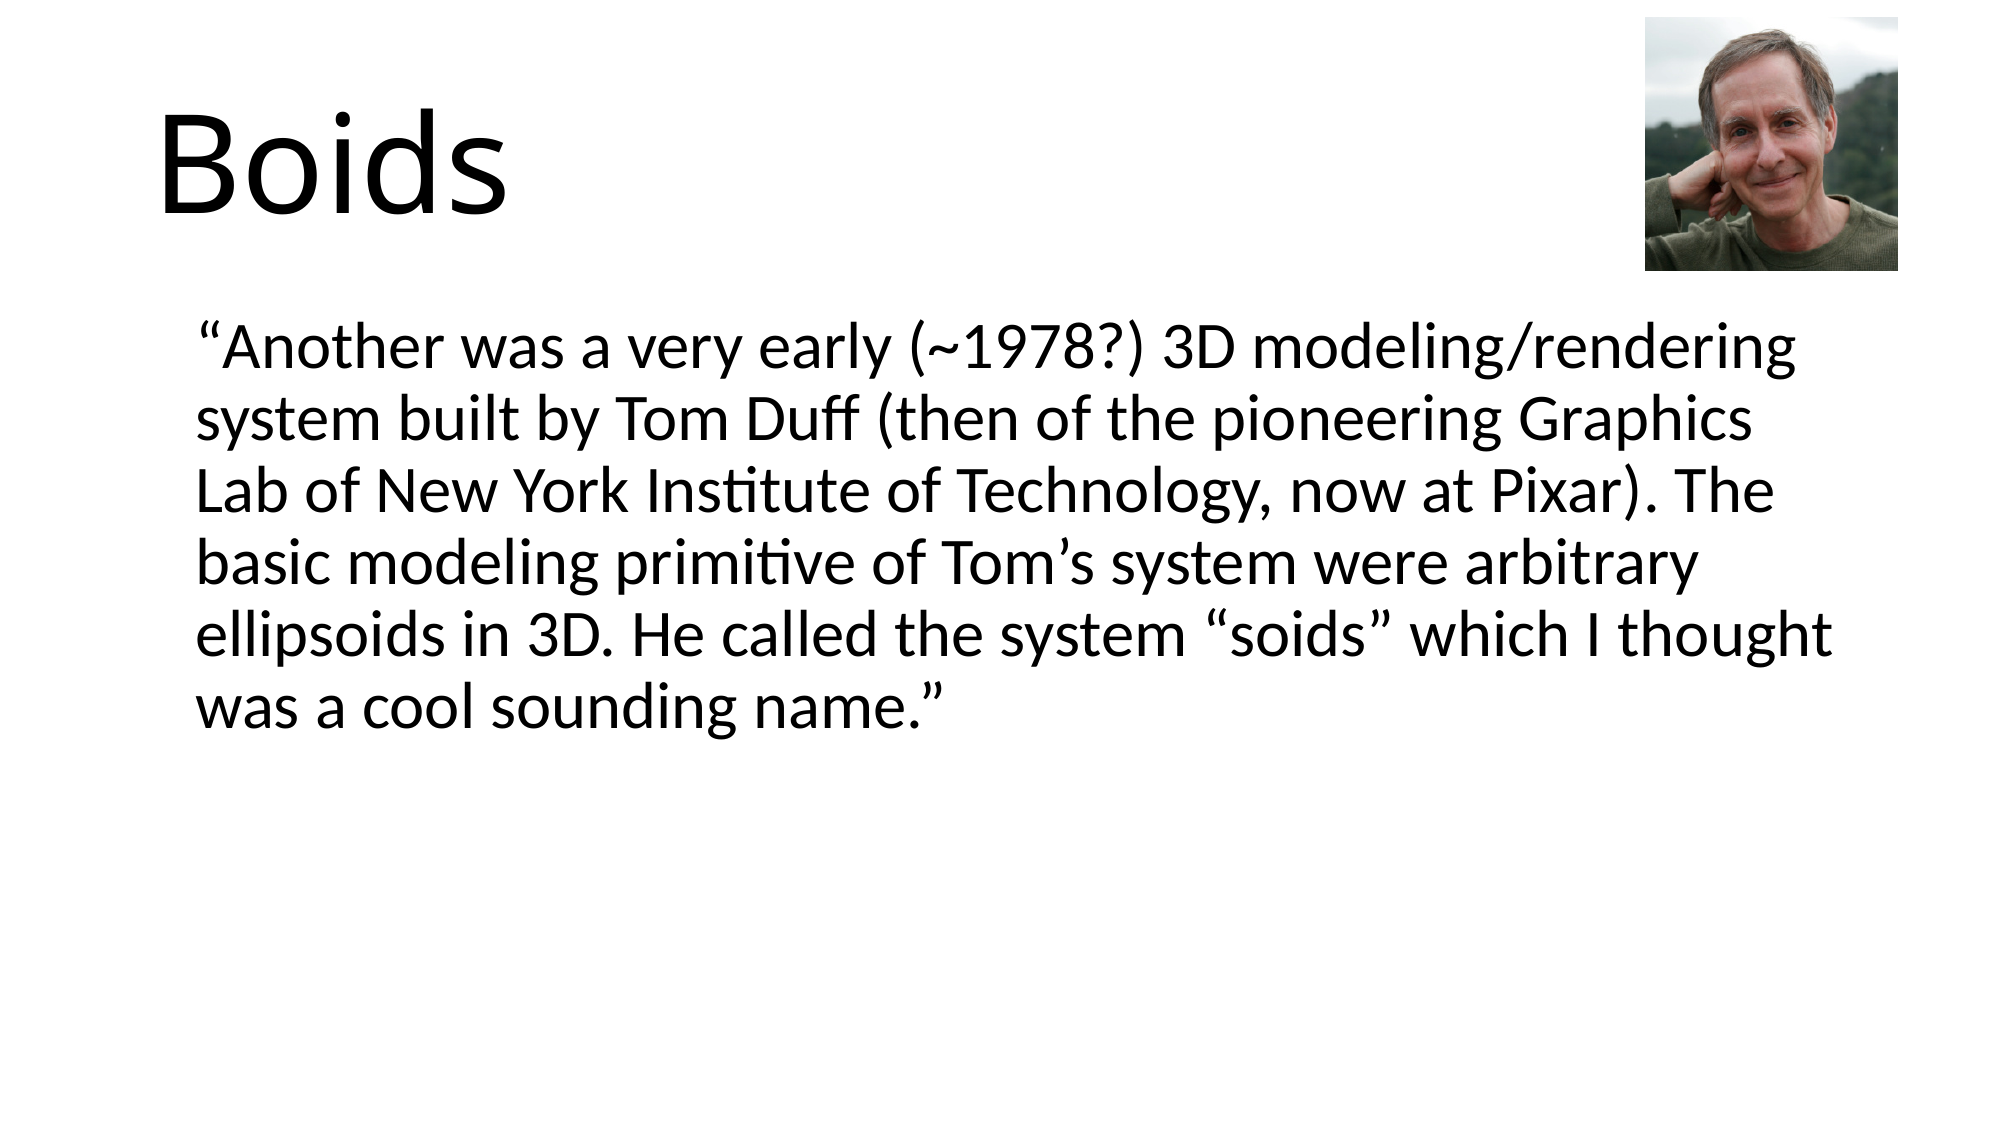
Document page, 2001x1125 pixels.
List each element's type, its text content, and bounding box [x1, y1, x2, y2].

title Boids [137, 59, 1863, 278]
picture [1645, 17, 1898, 271]
list “Another was a very early (~1978?) 3D modeling/rendering system built by Tom Duff (then of the pioneering Graphics Lab of New York Institute of Technology, now at Pixar). The basic modeling primitive of Tom’s system were arbitrary ellipsoids in 3D. He called the system “soids” which I thought was a cool sounding name.” [179, 302, 1867, 963]
